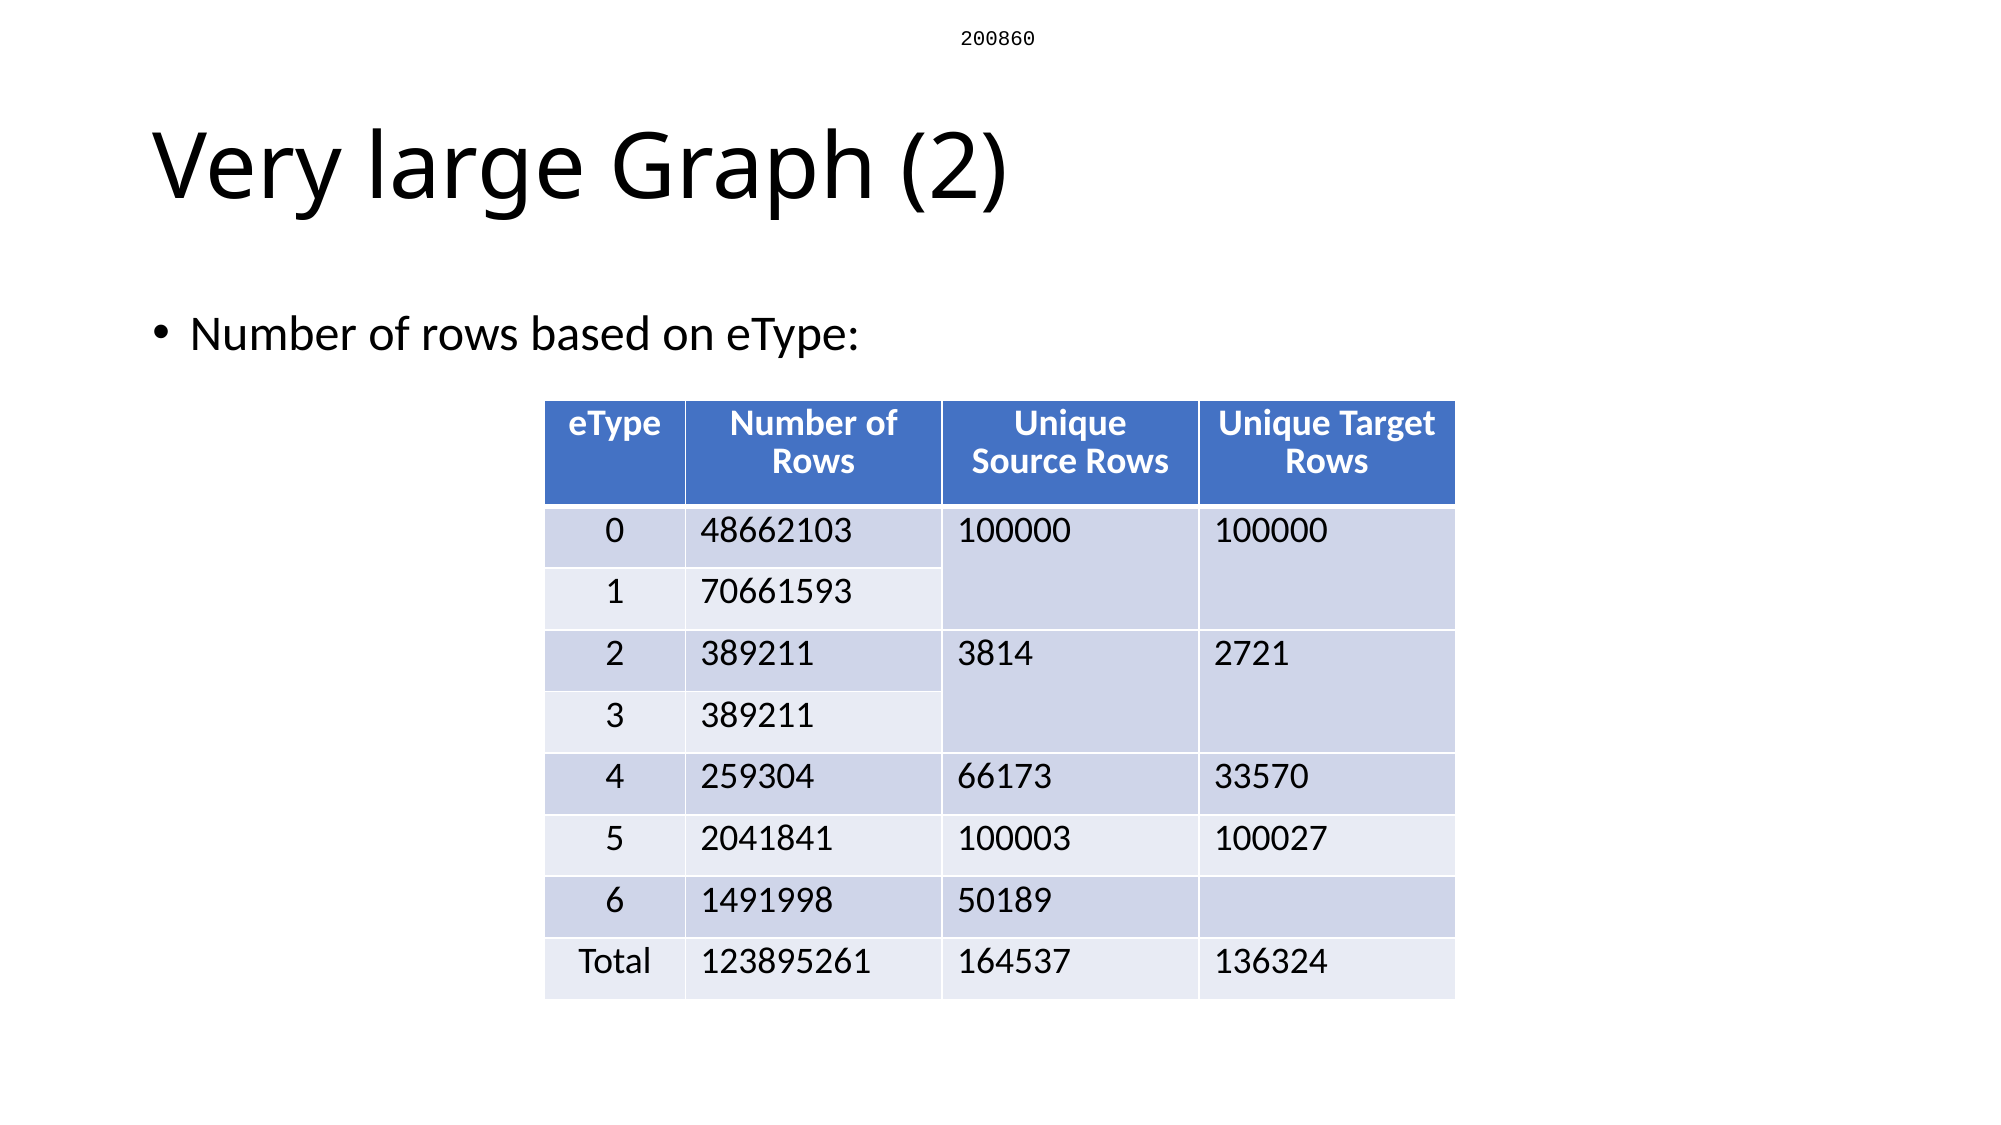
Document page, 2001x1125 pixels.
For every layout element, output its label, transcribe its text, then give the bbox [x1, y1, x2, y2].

table_cell 136324 [1200, 939, 1455, 999]
table_cell 100003 [943, 816, 1198, 875]
table_cell 123895261 [686, 939, 941, 999]
table_cell 164537 [943, 939, 1198, 999]
table_cell 389211 [686, 631, 941, 691]
table_cell 2721 [1200, 631, 1455, 752]
title Very large Graph (2) [137, 59, 1863, 278]
table_cell 2041841 [686, 816, 941, 875]
table_cell 66173 [943, 754, 1198, 814]
table_cell 2 [545, 631, 685, 691]
table_cell 5 [545, 816, 685, 875]
table_cell 1491998 [686, 877, 941, 937]
list Number of rows based on eType: [137, 299, 1863, 1014]
table_cell 100000 [943, 509, 1198, 629]
table_cell 100000 [1200, 509, 1455, 629]
table_header eType [545, 401, 685, 504]
table_cell 100027 [1200, 816, 1455, 875]
table_cell 389211 [686, 692, 941, 752]
table_cell 1 [545, 569, 685, 629]
table_cell 33570 [1200, 754, 1455, 814]
table_cell 3814 [943, 631, 1198, 752]
table_cell 70661593 [686, 569, 941, 629]
table_cell 50189 [943, 877, 1198, 937]
text_box 200860 [960, 24, 1040, 50]
table_cell Total [545, 939, 685, 999]
table_header Unique Source Rows [943, 401, 1198, 504]
table_cell 6 [545, 877, 685, 937]
table_header Unique Target Rows [1200, 401, 1455, 504]
table_header Number of Rows [686, 401, 941, 504]
table_cell 259304 [686, 754, 941, 814]
table_cell 48662103 [686, 509, 941, 567]
table_cell 3 [545, 692, 685, 752]
table_cell 4 [545, 754, 685, 814]
table_cell [1200, 877, 1455, 937]
table_cell 0 [545, 509, 685, 567]
